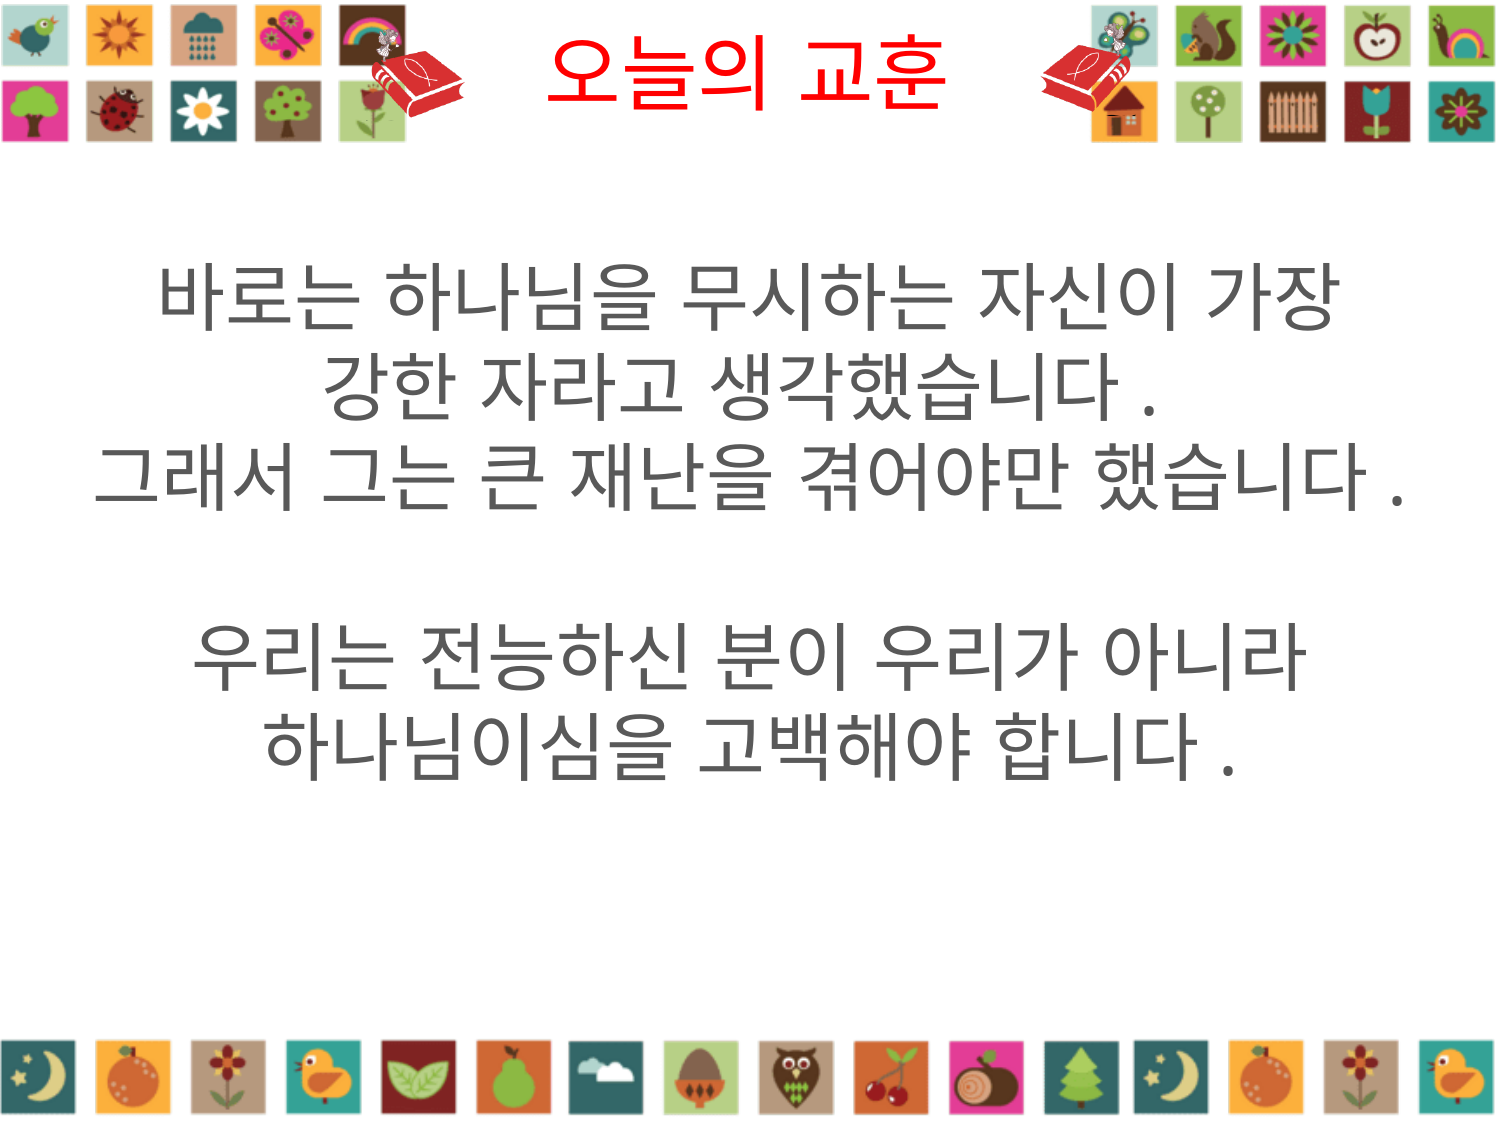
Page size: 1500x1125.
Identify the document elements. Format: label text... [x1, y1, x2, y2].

text_box 오늘의 교훈 [497, 13, 1078, 129]
picture [1008, 3, 1500, 150]
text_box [0, 1028, 1500, 1118]
text_box 바로는 하나님을 무시하는 자신이 가장 강한 자라고 생각했습니다. 그래서 그는 큰 재난을 겪어야만 했습니다. 우리는 전능하신 분이 우리가 아니라 하나님이심을 고백해야 합니다. [76, 243, 1424, 799]
picture [0, 3, 497, 150]
